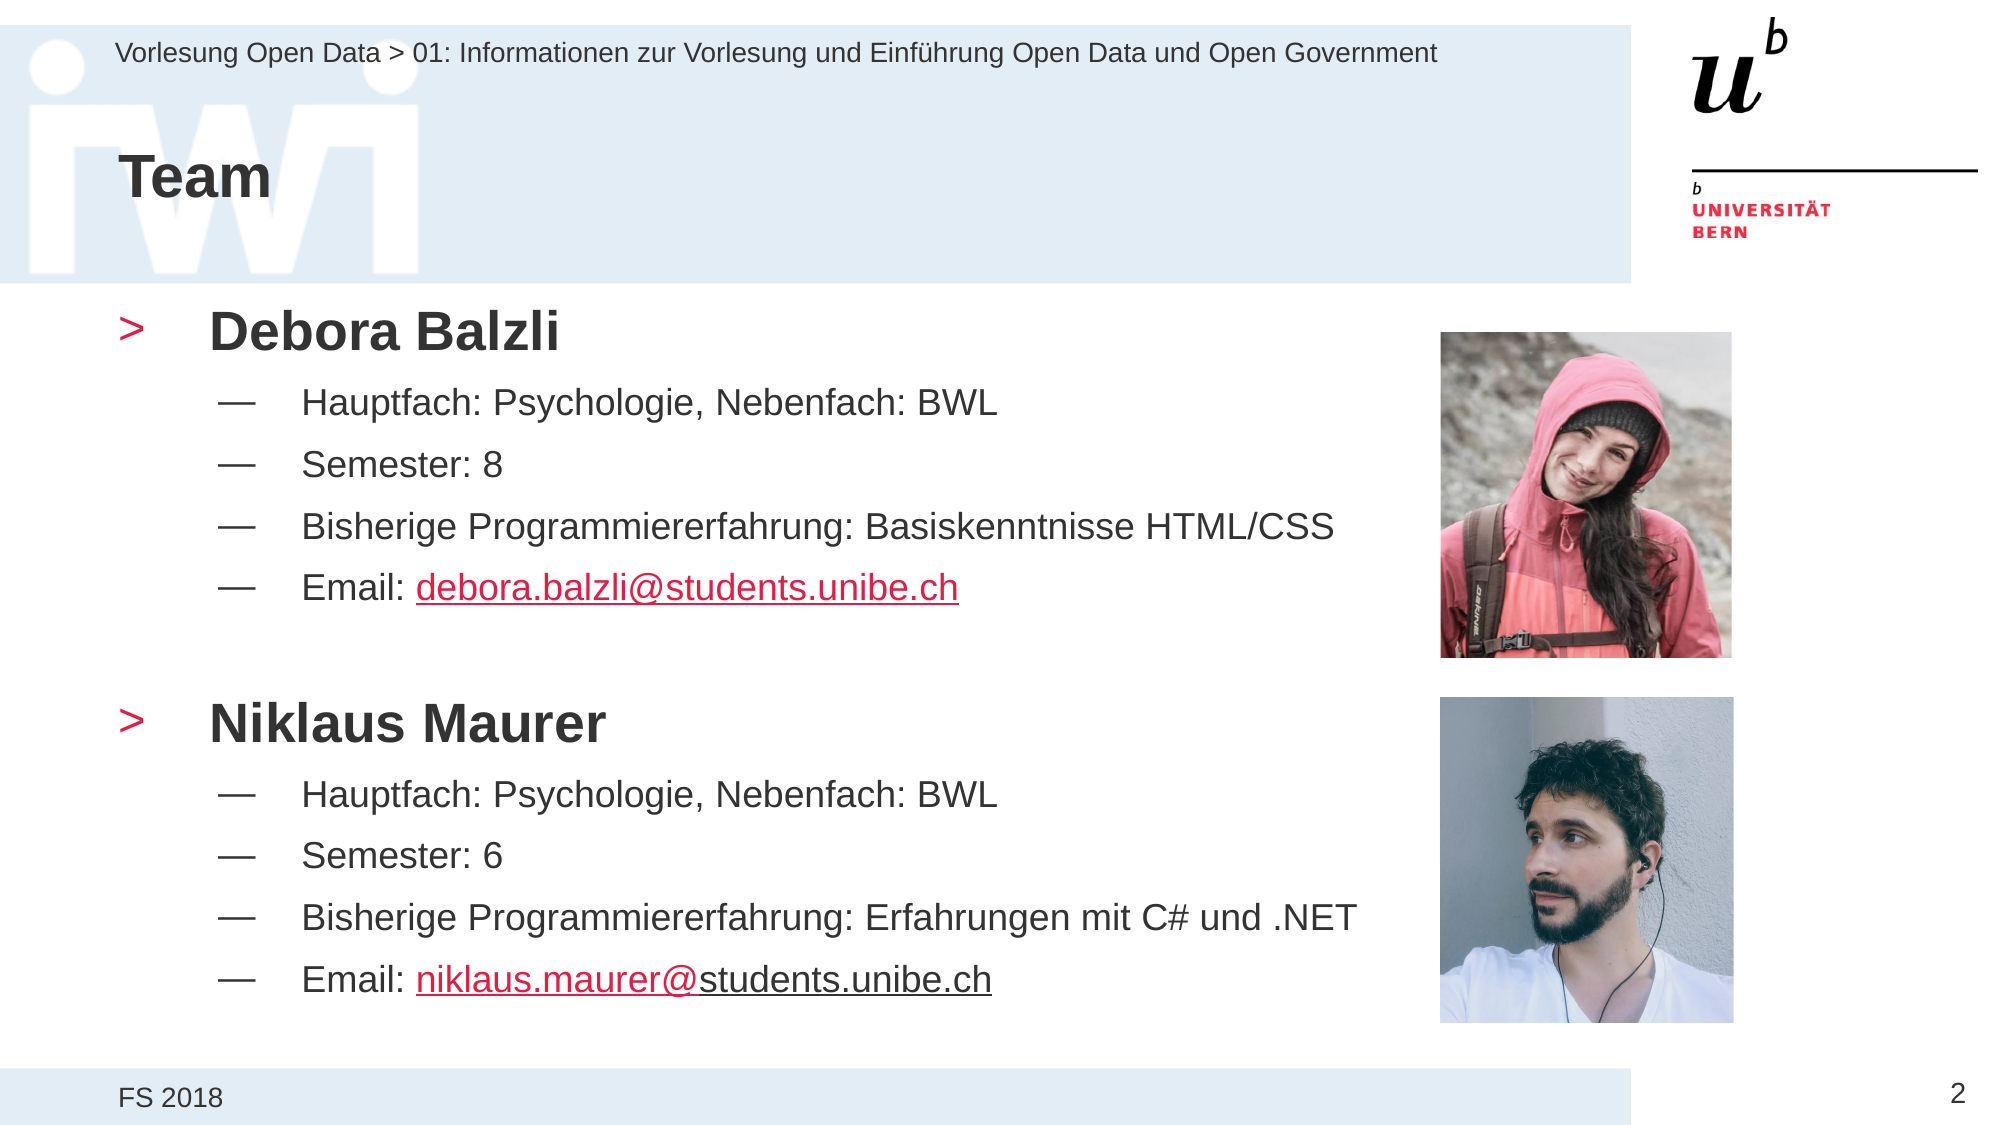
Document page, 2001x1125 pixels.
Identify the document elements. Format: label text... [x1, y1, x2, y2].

picture [1440, 332, 1732, 658]
picture [0, 25, 1631, 283]
picture [1692, 17, 1978, 238]
title Team [117, 144, 1567, 280]
picture [0, 1069, 1631, 1125]
list Debora Balzli Hauptfach: Psychologie, Nebenfach: BWL Semester: 8 Bisherige Programmiererfahrung: Basiskenntnisse HTML/CSS Email: debora.balzli@students.unibe.ch Niklaus Maurer Hauptfach: Psychologie, Nebenfach: BWL Semester: 6 Bisherige Programmiererfahrung: Erfahrungen mit C# und .NET Email: niklaus.maurer@students.unibe.ch [117, 294, 1492, 1049]
picture [1439, 697, 1734, 1023]
